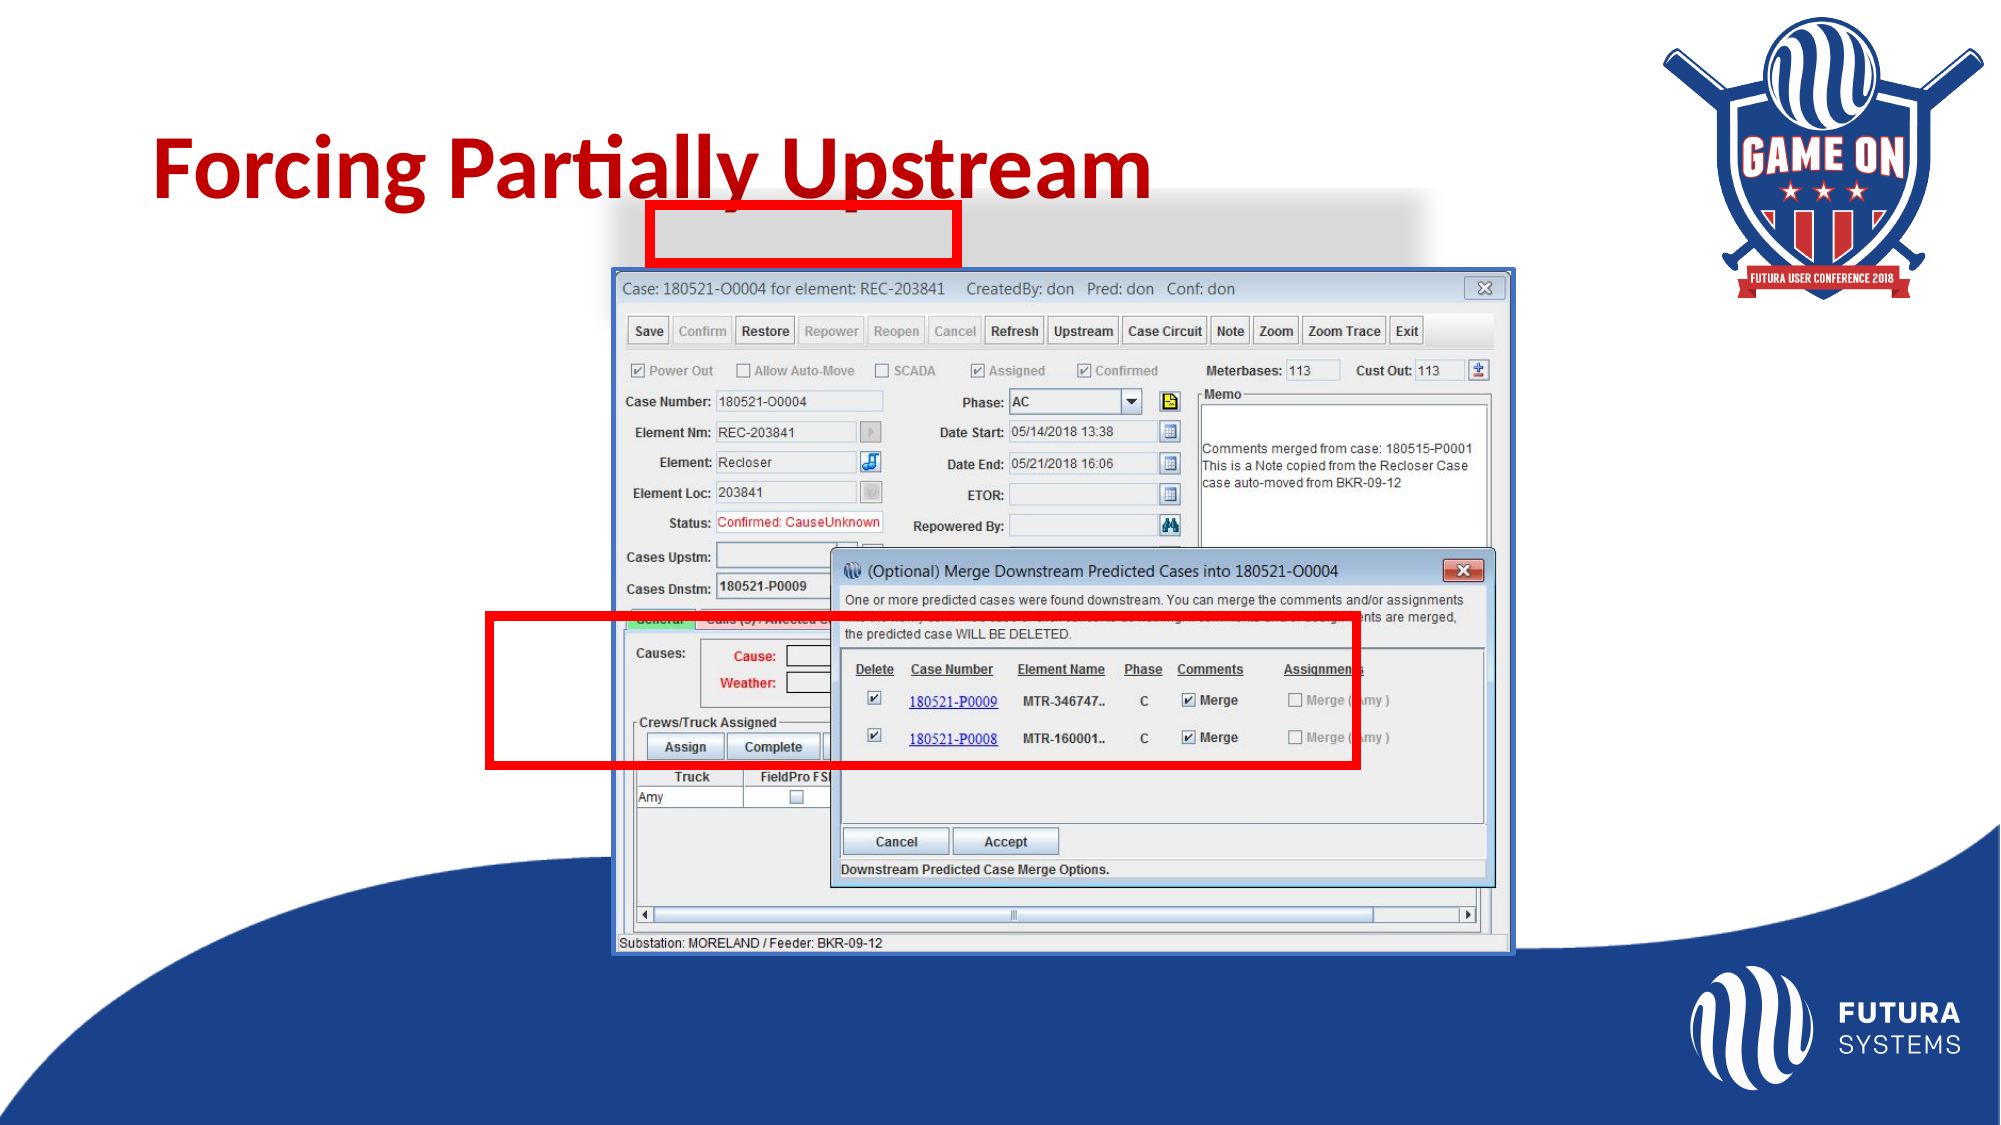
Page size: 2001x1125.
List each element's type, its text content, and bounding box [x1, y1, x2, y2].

text_box [649, 204, 958, 264]
picture [1663, 17, 1984, 300]
title Forcing Partially Upstream [137, 59, 1663, 278]
picture [0, 271, 2000, 1125]
text_box [489, 615, 615, 766]
